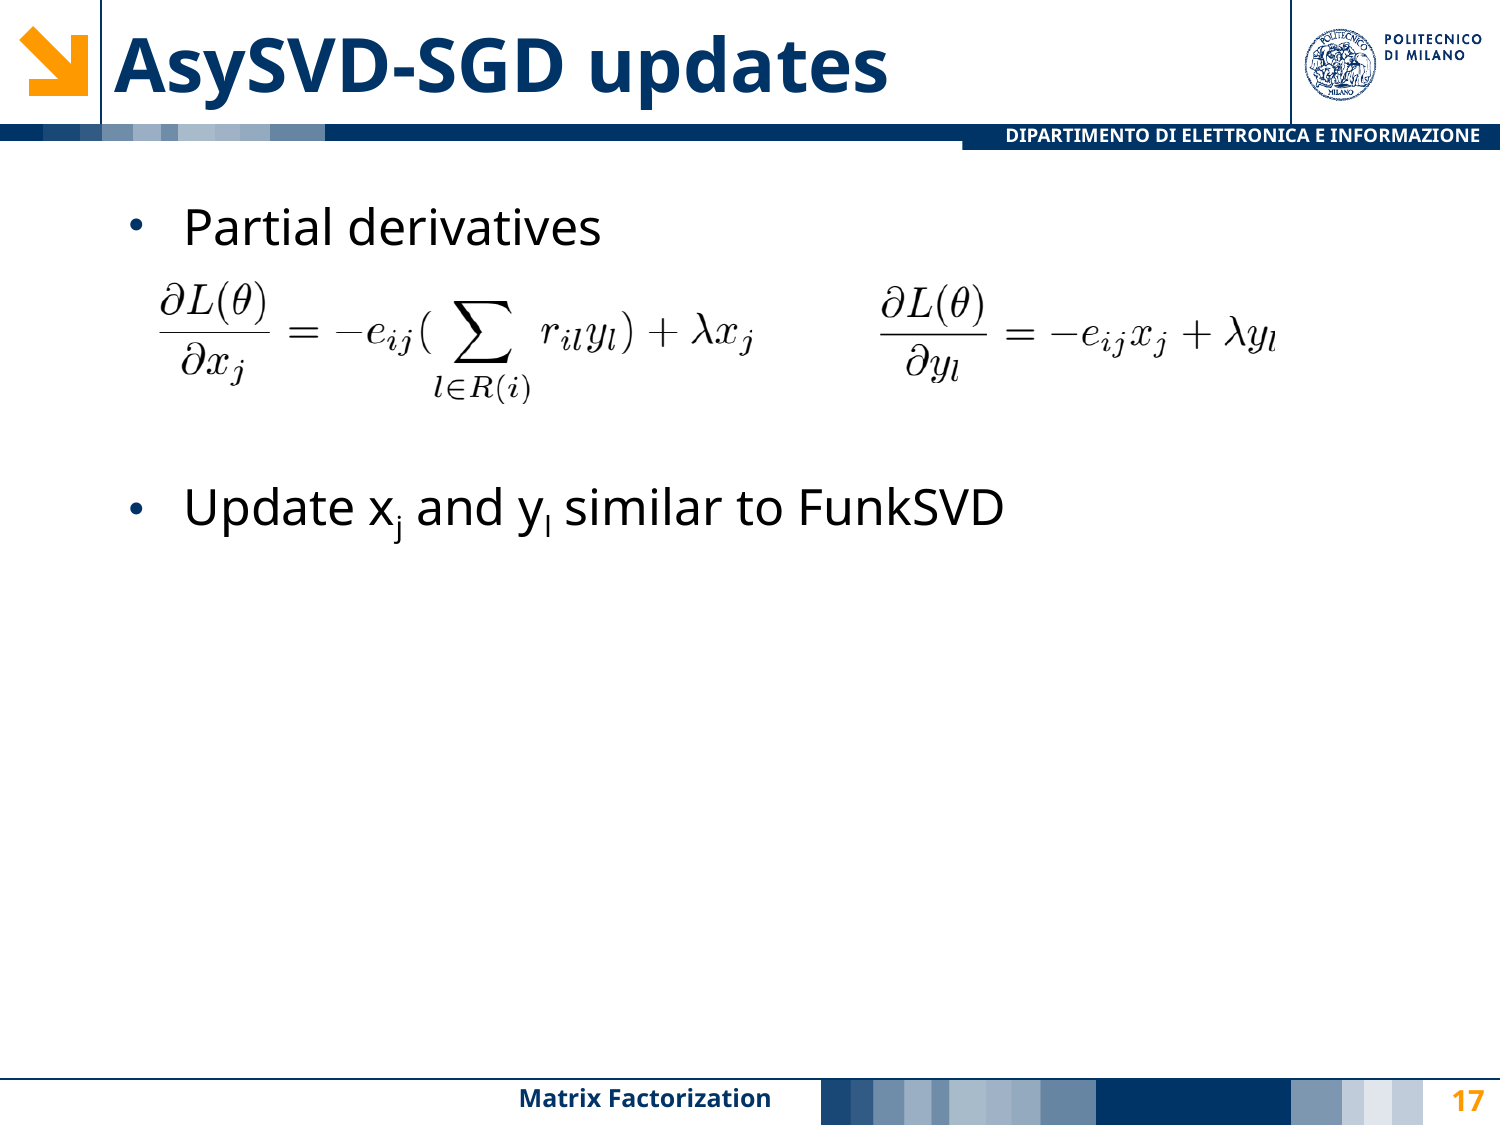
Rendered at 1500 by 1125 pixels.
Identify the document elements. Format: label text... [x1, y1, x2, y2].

slide_number 17 [1187, 1074, 1500, 1125]
footer Matrix Factorization [0, 1074, 788, 1125]
title AsySVD-SGD updates [99, 0, 1276, 126]
picture [788, 1078, 1187, 1125]
picture [879, 284, 1276, 383]
picture [1139, 131, 1146, 137]
picture [1251, 131, 1258, 137]
picture [0, 0, 1500, 141]
picture [1443, 131, 1450, 137]
list Partial derivatives Update xj and yl similar to FunkSVD [112, 187, 1388, 1000]
picture [1367, 131, 1374, 137]
picture [159, 279, 753, 405]
